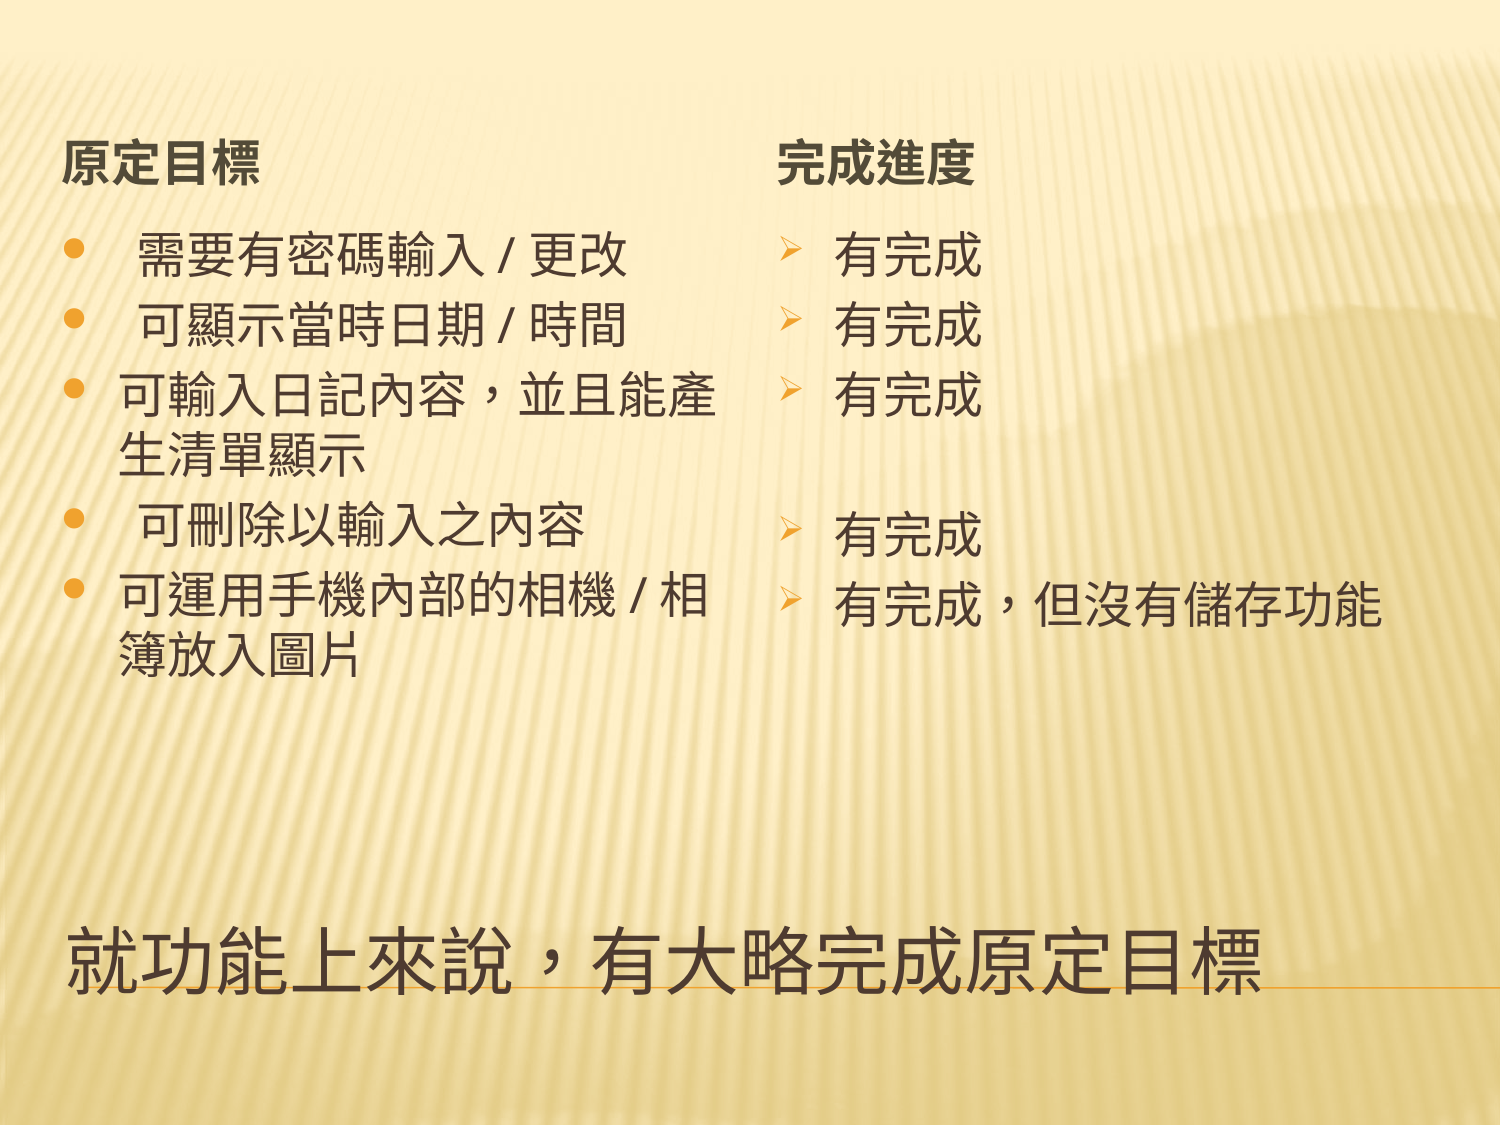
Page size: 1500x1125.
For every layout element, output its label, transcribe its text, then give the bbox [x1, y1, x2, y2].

list 需要有密碼輸入/更改 可顯示當時日期/時間 可輸入日記內容，並且能產生清單顯示 可刪除以輸入之內容 可運用手機內部的相機/相簿放入圖片 [46, 215, 750, 863]
list 有完成 有完成 有完成 有完成 有完成，但沒有儲存功能 [762, 215, 1467, 863]
list 原定目標 [46, 109, 750, 215]
list 完成進度 [761, 109, 1467, 215]
title 就功能上來說，有大略完成原定目標 [50, 887, 1463, 1033]
